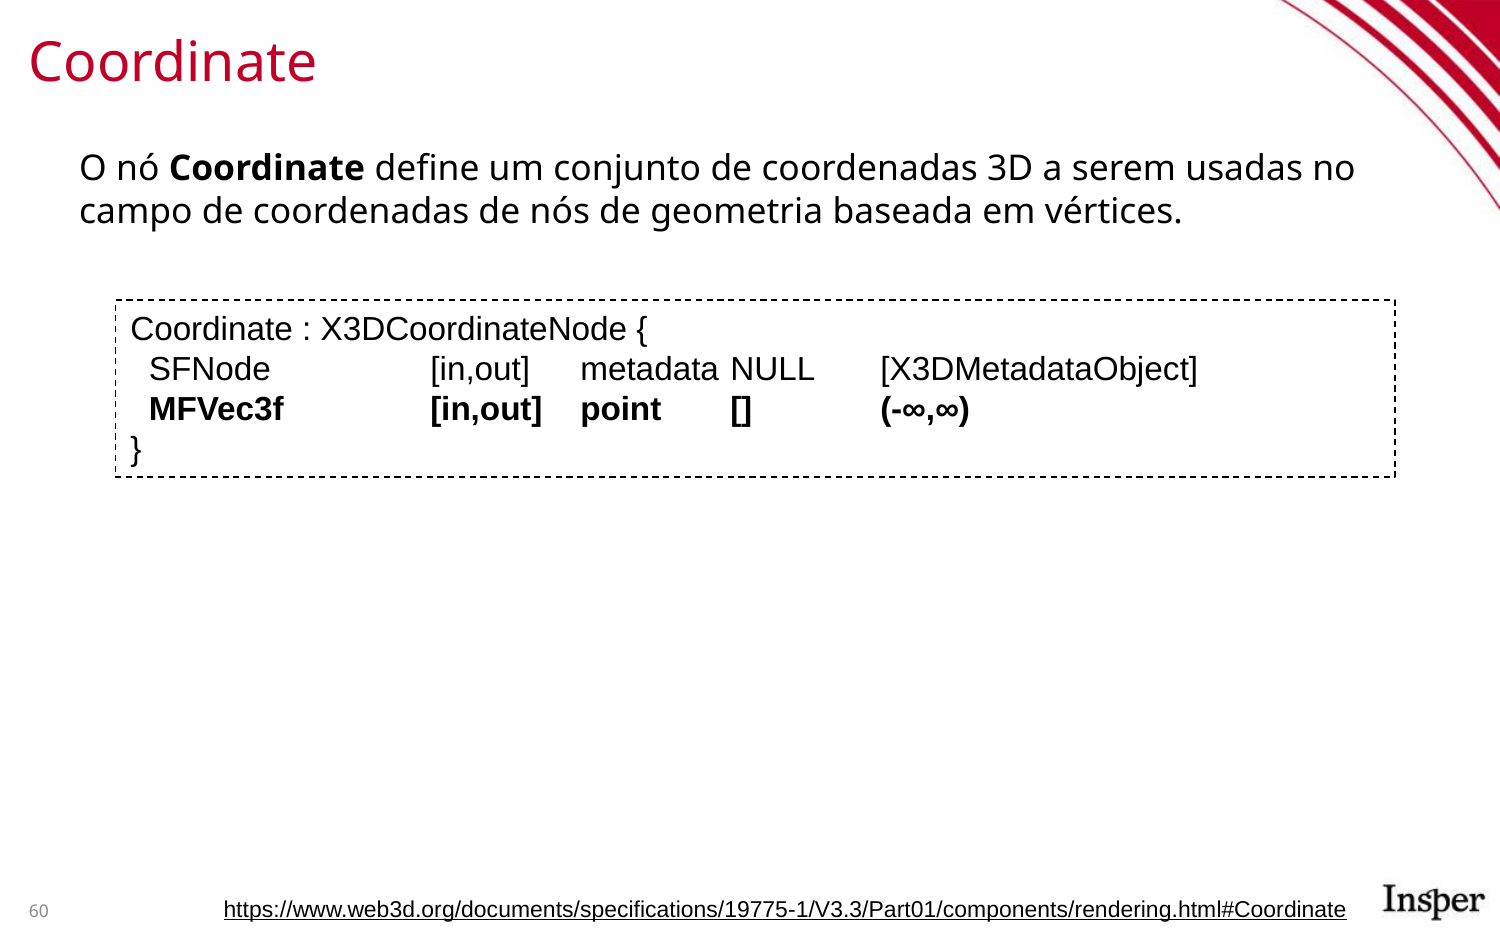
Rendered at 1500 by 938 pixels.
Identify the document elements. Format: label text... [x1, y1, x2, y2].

title Coordinate [13, 18, 1397, 104]
text_box https://www.web3d.org/documents/specifications/19775-1/V3.3/Part01/components/rendering.html#Coordinate [88, 886, 1369, 933]
picture [249, 0, 1500, 938]
text_box Coordinate : X3DCoordinateNode { SFNode [in,out] metadata NULL [X3DMetadataObject] MFVec3f [in,out] point [] (-∞,∞) } [115, 300, 1396, 477]
list O nó Coordinate define um conjunto de coordenadas 3D a serem usadas no campo de coordenadas de nós de geometria baseada em vértices. [64, 137, 1447, 876]
slide_number 60 [0, 887, 78, 938]
